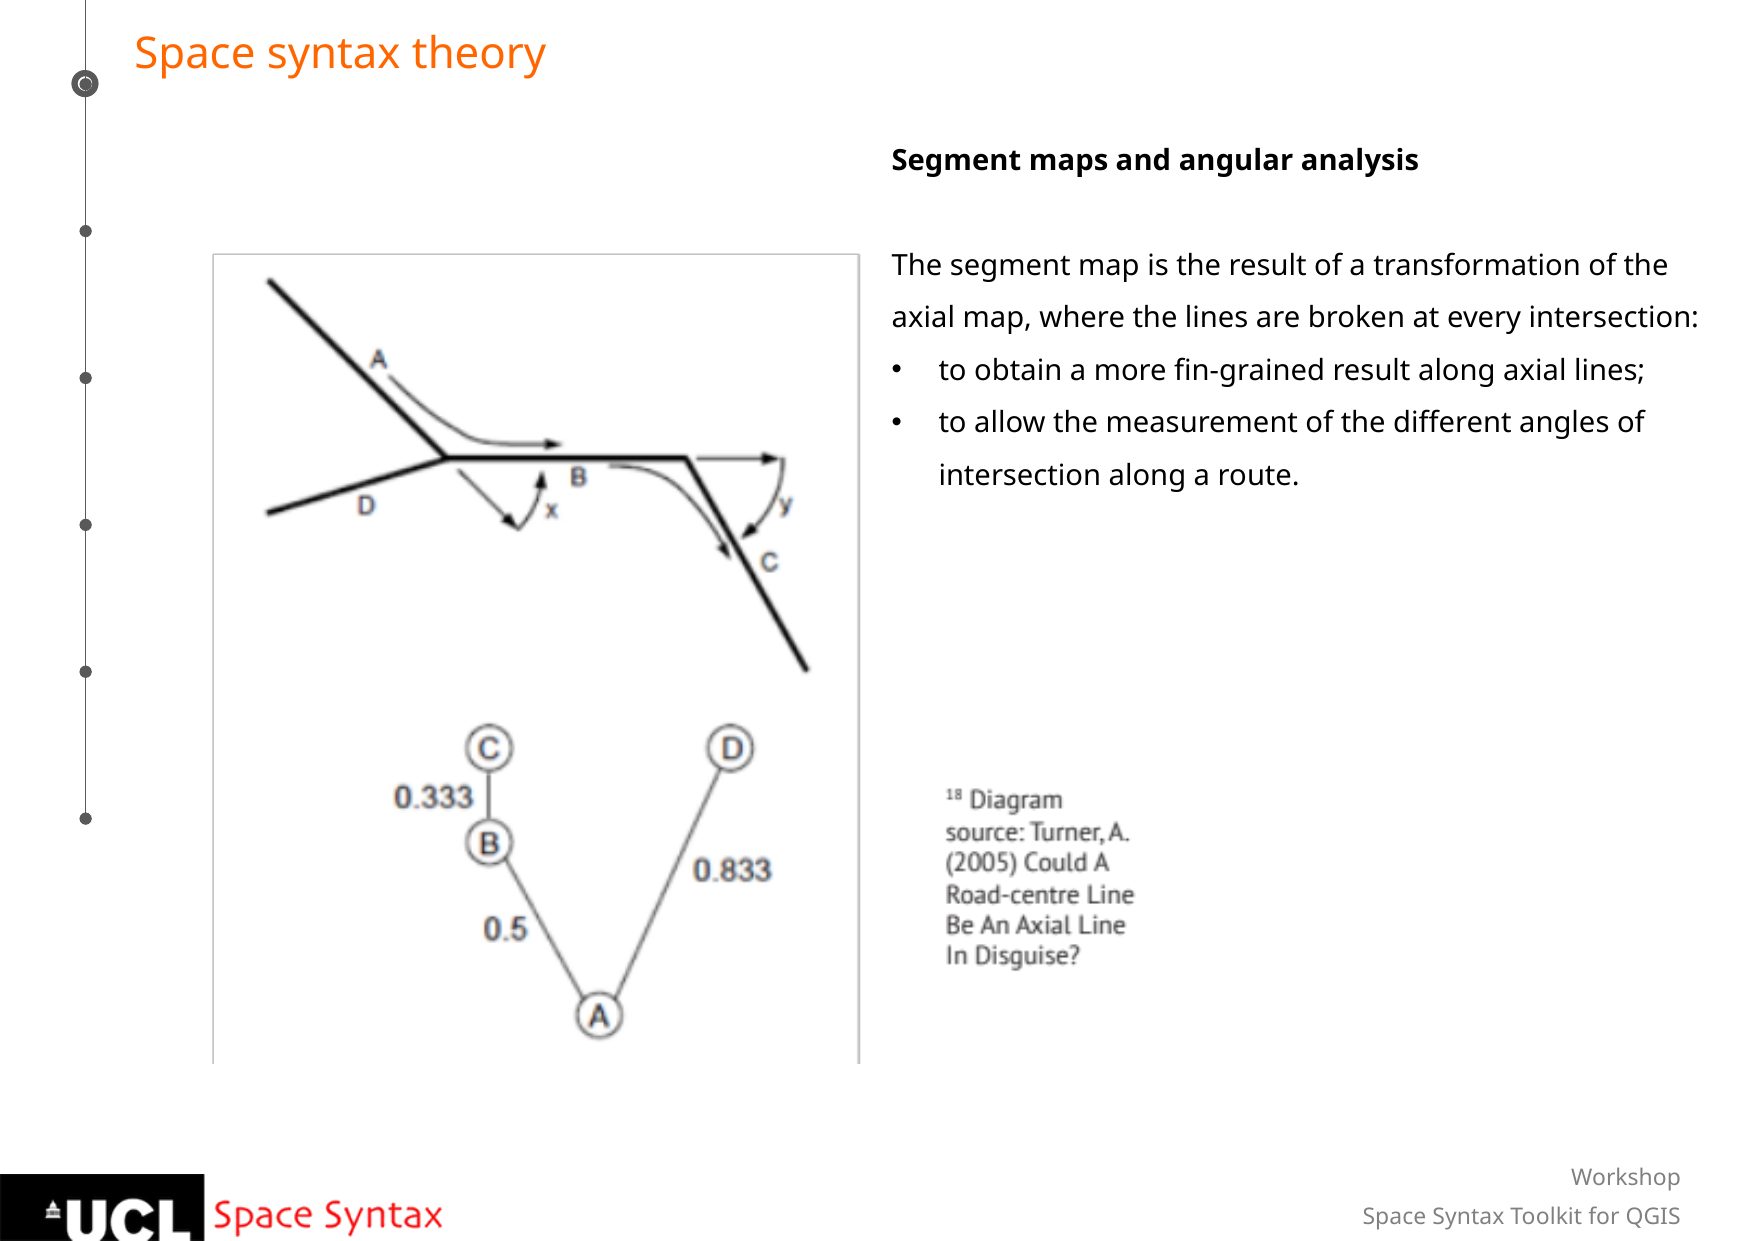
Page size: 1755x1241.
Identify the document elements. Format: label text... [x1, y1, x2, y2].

text_box Segment maps and angular analysis The segment map is the result of a transformation of the axial map, where the lines are broken at every intersection: to obtain a more fin-grained result along axial lines; to allow the measurement of the different angles of intersection along a route. [876, 116, 1744, 499]
picture [0, 1174, 528, 1241]
picture [166, 244, 1186, 1065]
text_box [74, 73, 96, 95]
text_box Space syntax theory [119, 17, 1175, 85]
